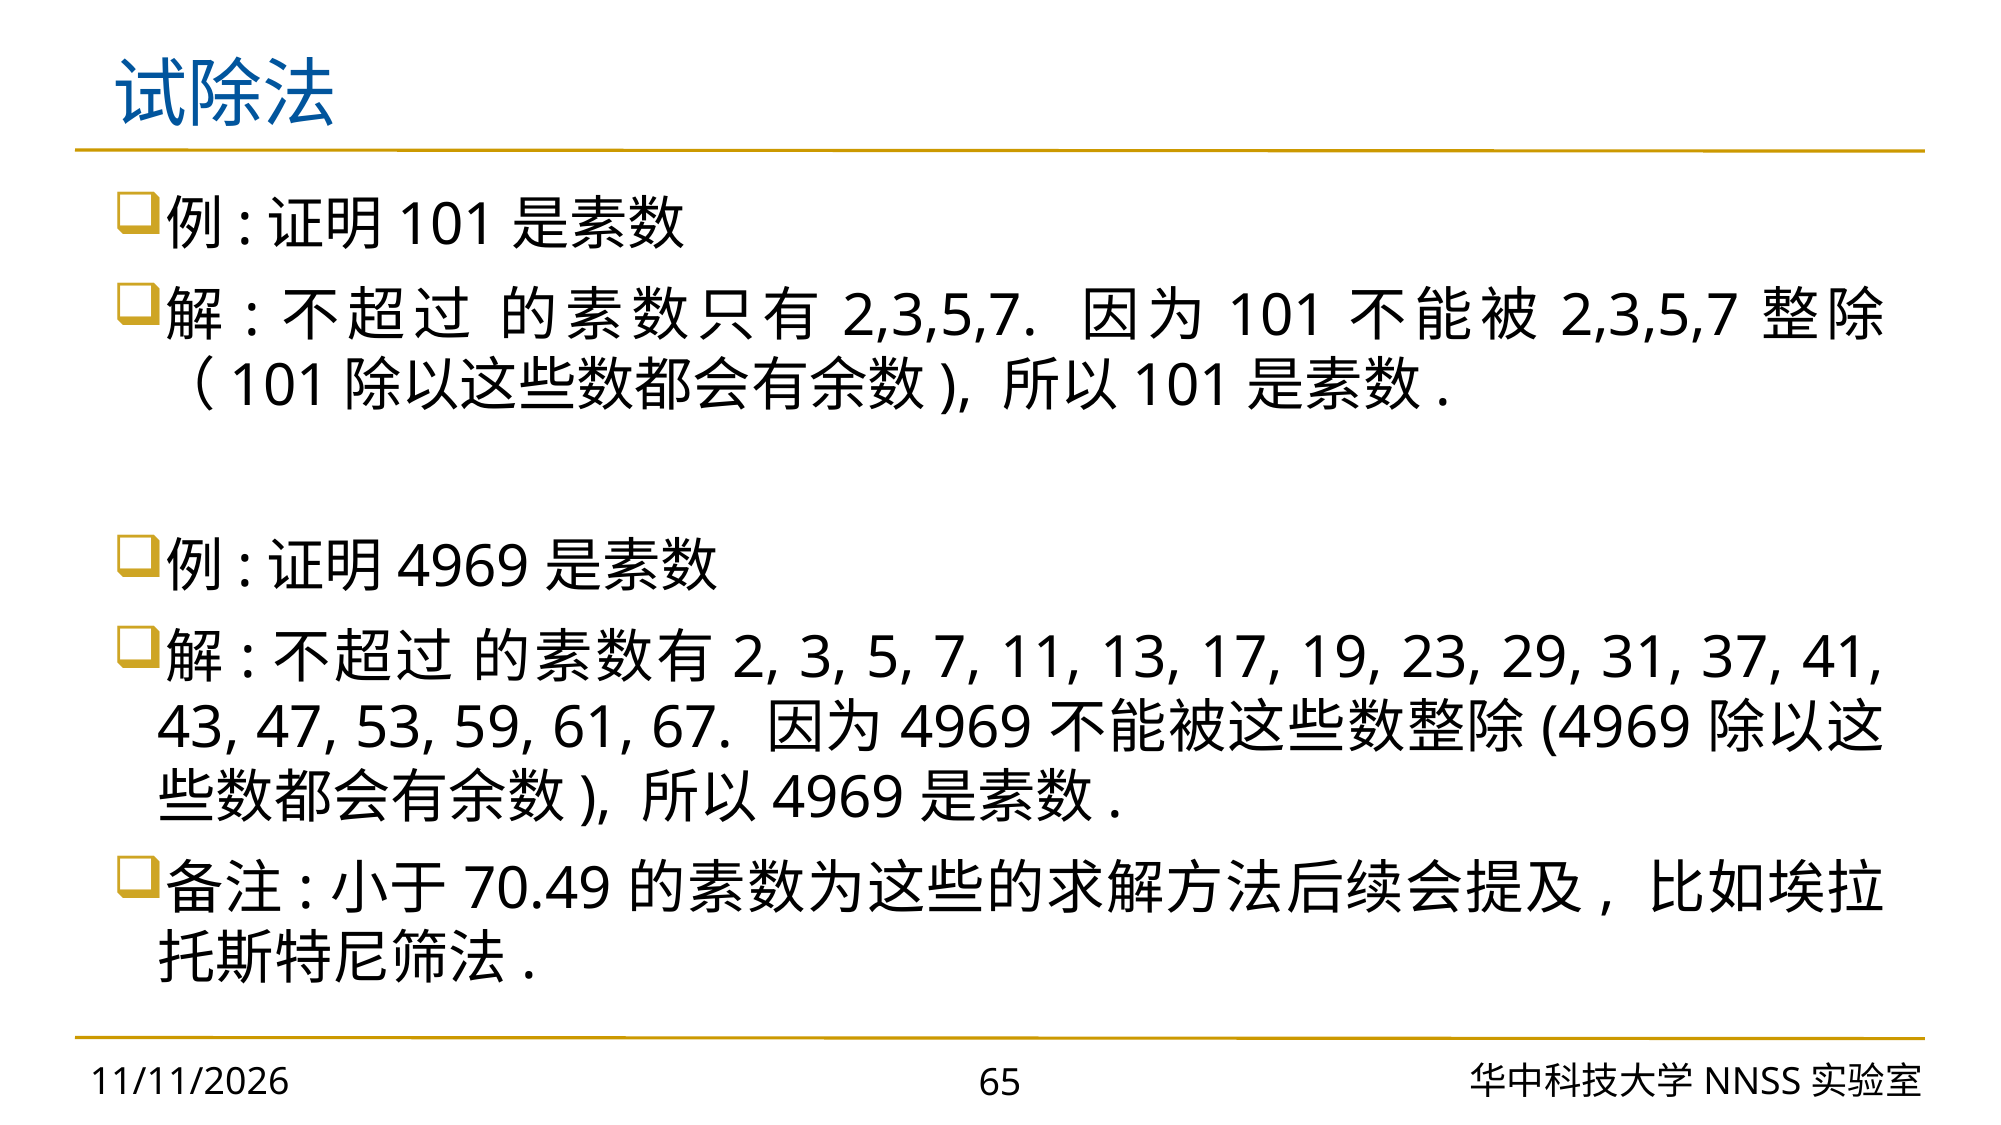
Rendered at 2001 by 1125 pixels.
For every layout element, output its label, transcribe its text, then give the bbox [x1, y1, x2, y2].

slide_number 65 [699, 1050, 1262, 1111]
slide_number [75, 1050, 550, 1111]
footer 华中科技大学NNSS实验室 [1262, 1050, 1938, 1113]
title 试除法 [97, 44, 1900, 149]
